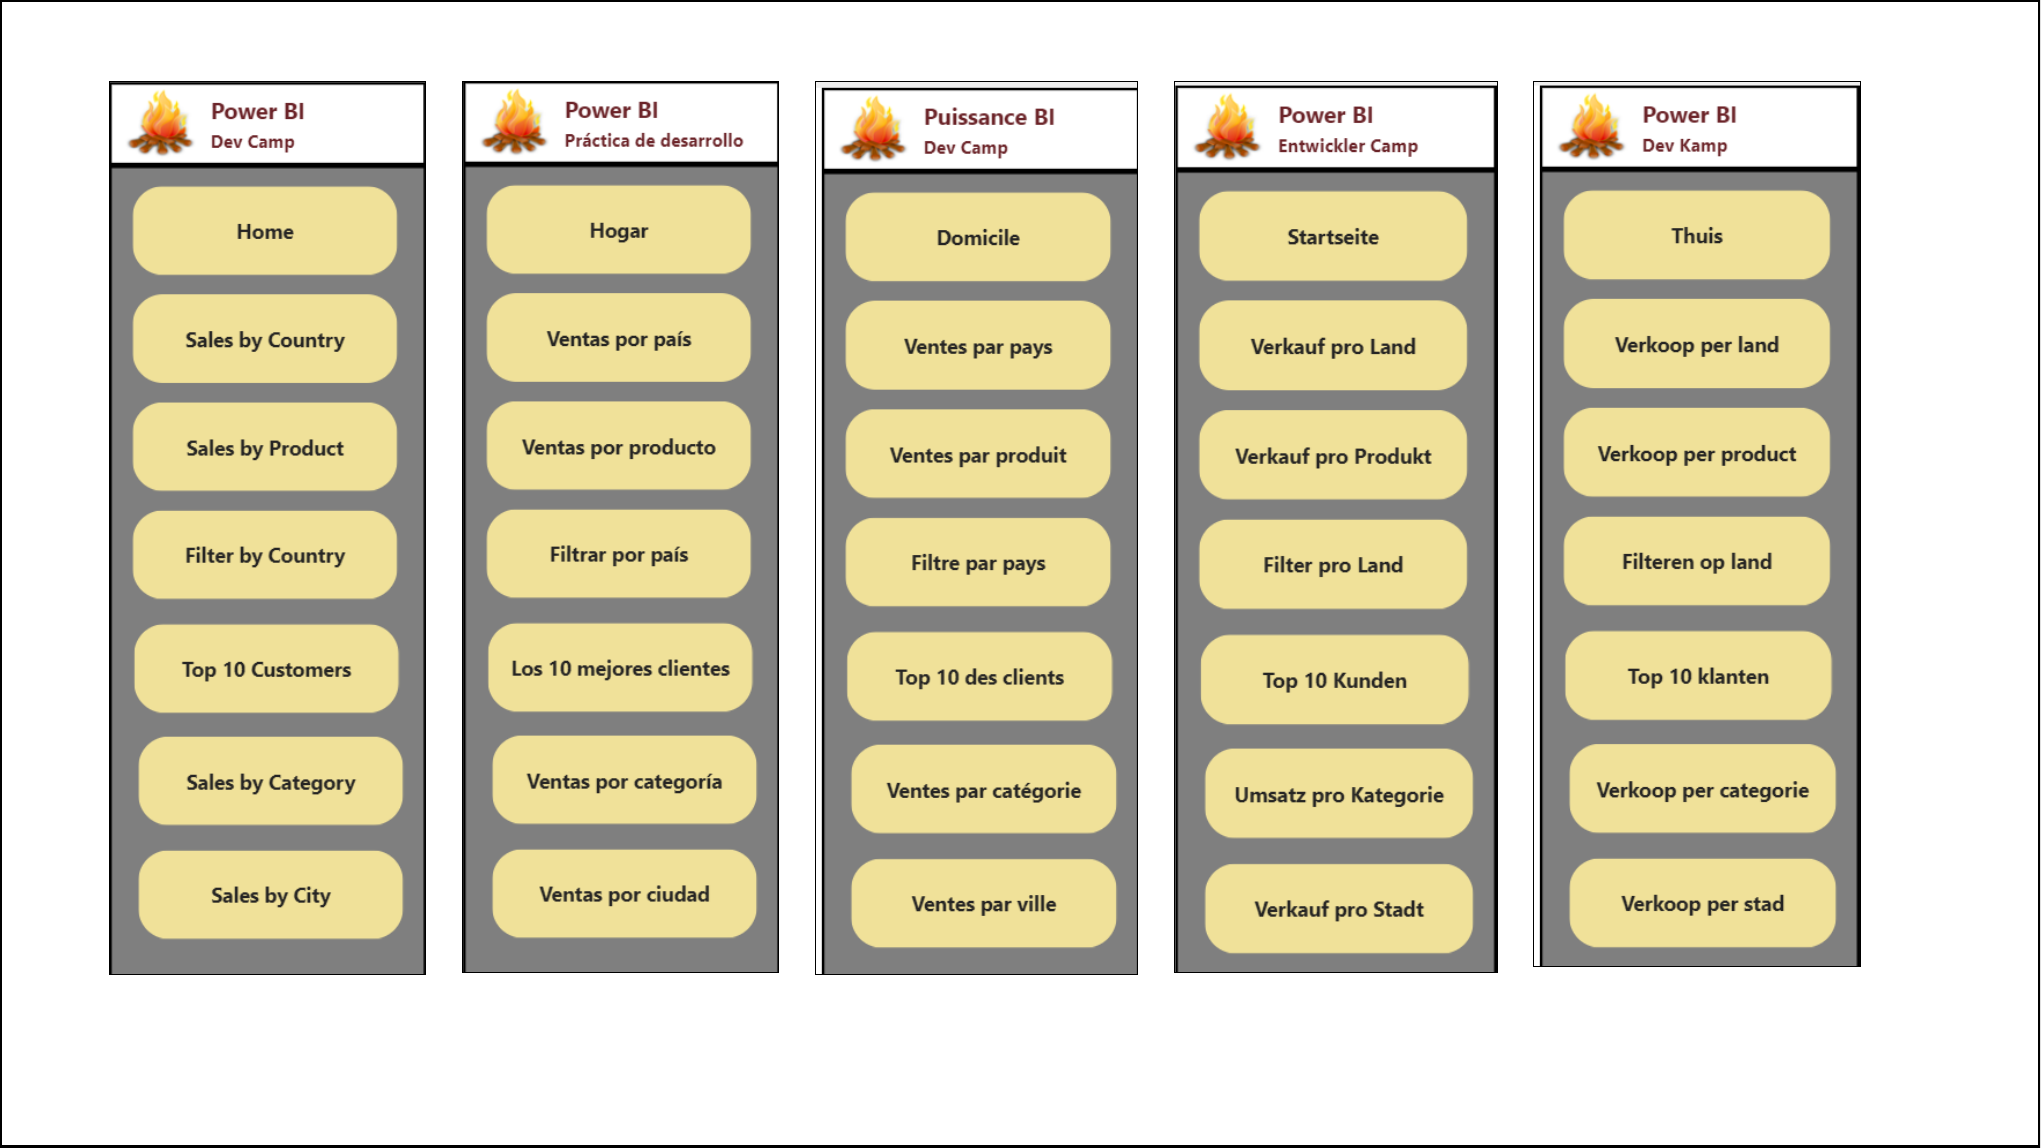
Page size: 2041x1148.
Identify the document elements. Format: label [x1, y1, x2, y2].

picture [1533, 81, 1861, 967]
picture [462, 81, 779, 973]
picture [109, 81, 426, 975]
picture [1174, 81, 1498, 973]
picture [815, 81, 1138, 975]
